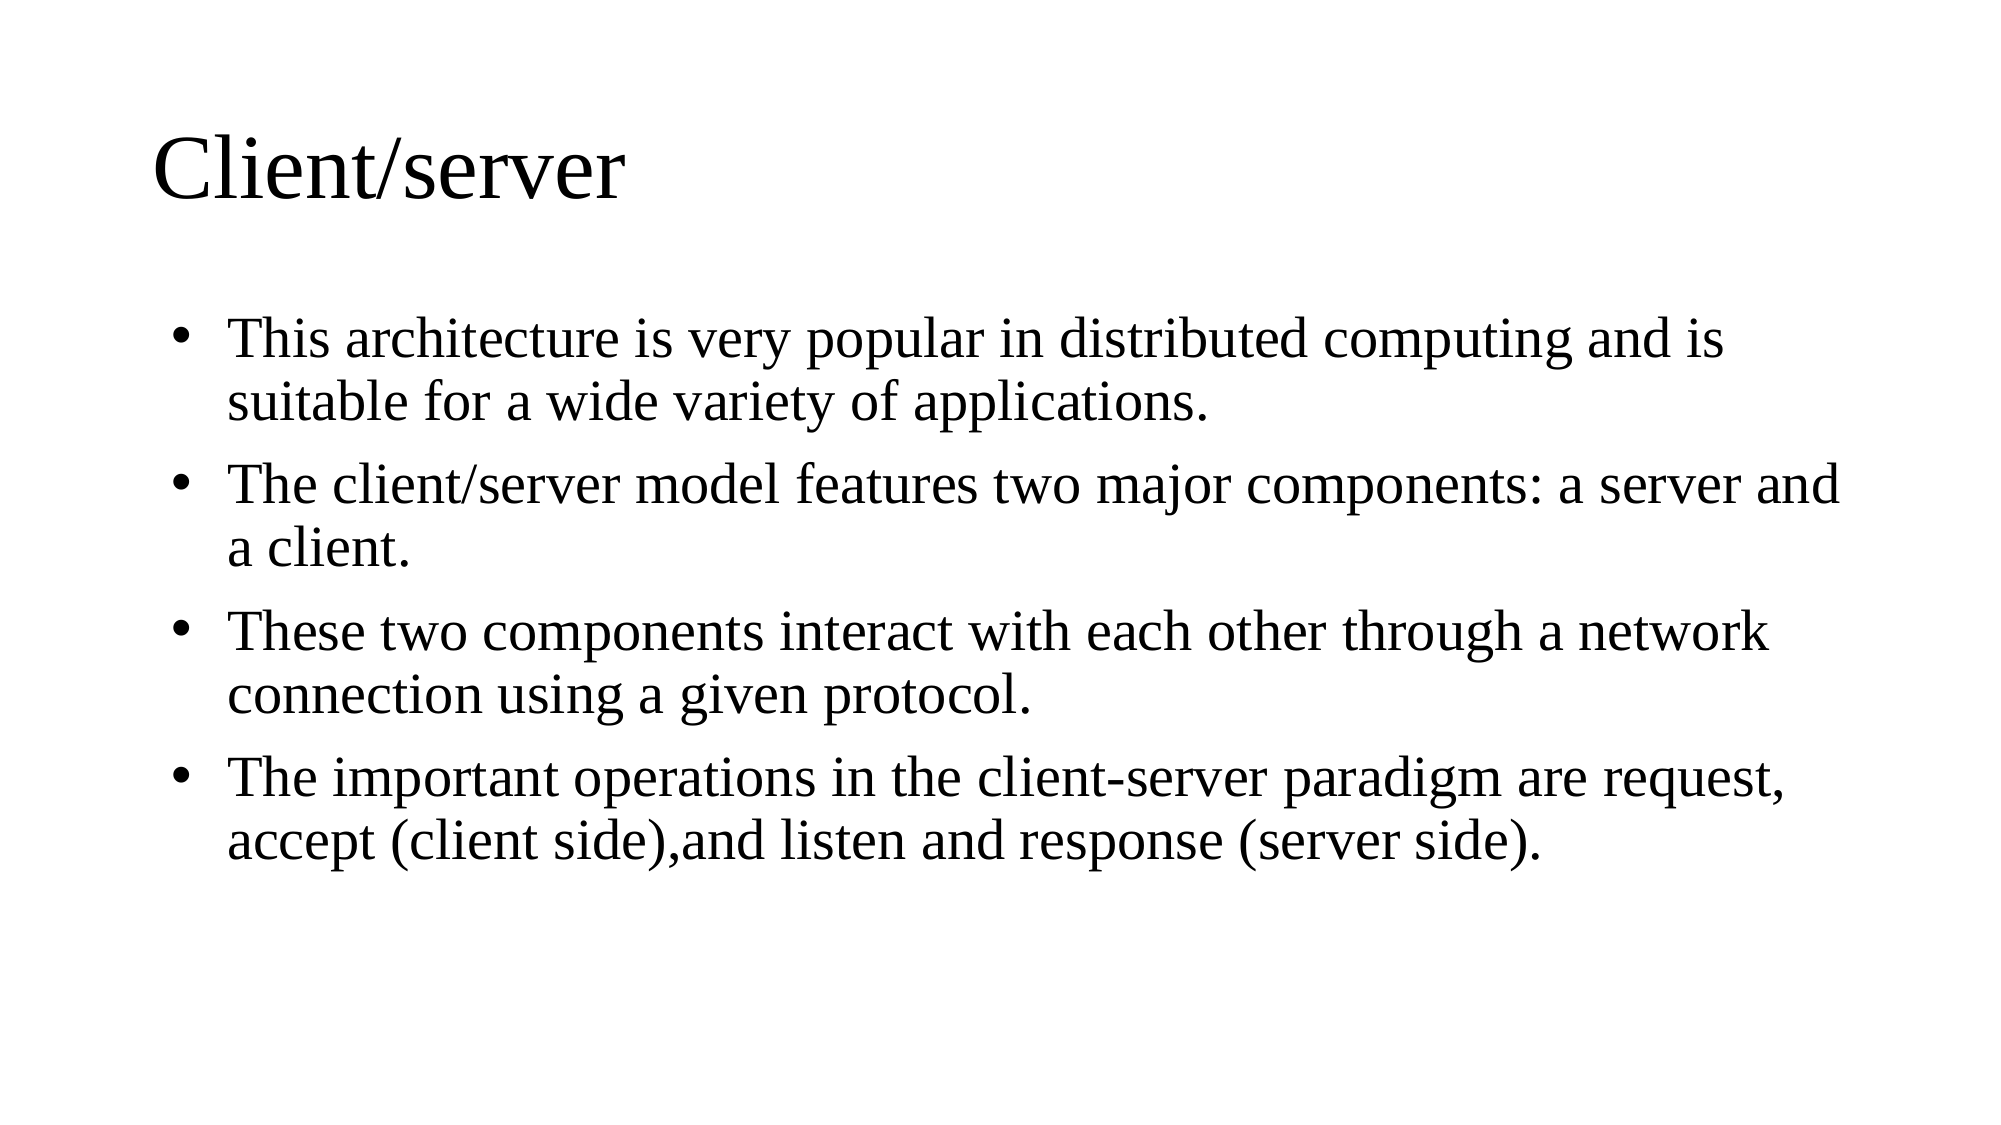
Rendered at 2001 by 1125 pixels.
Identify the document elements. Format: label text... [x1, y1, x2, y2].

title Client/server [137, 59, 1863, 278]
list This architecture is very popular in distributed computing and is suitable for a wide variety of applications. The client/server model features two major components: a server and a client. These two components interact with each other through a network connection using a given protocol. The important operations in the client-server paradigm are request, accept (client side),and listen and response (server side). [137, 299, 1863, 1014]
